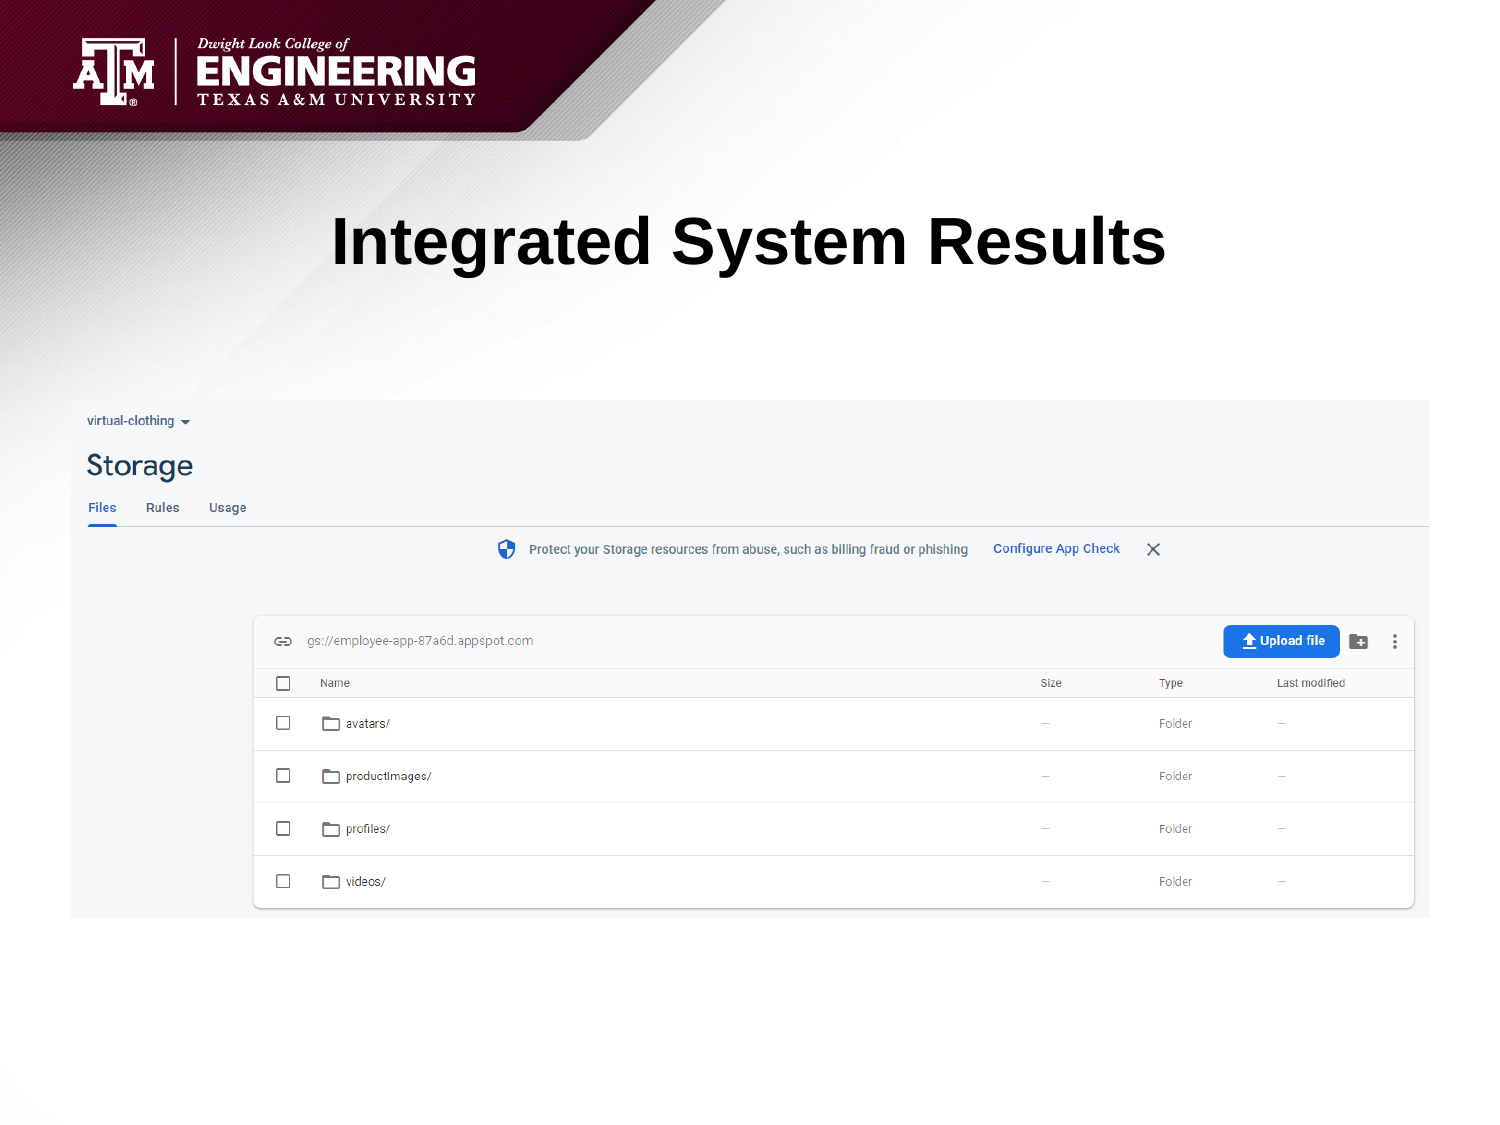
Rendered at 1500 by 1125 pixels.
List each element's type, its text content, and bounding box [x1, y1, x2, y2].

title Integrated System Results [75, 172, 1425, 304]
picture [0, 0, 1500, 1125]
